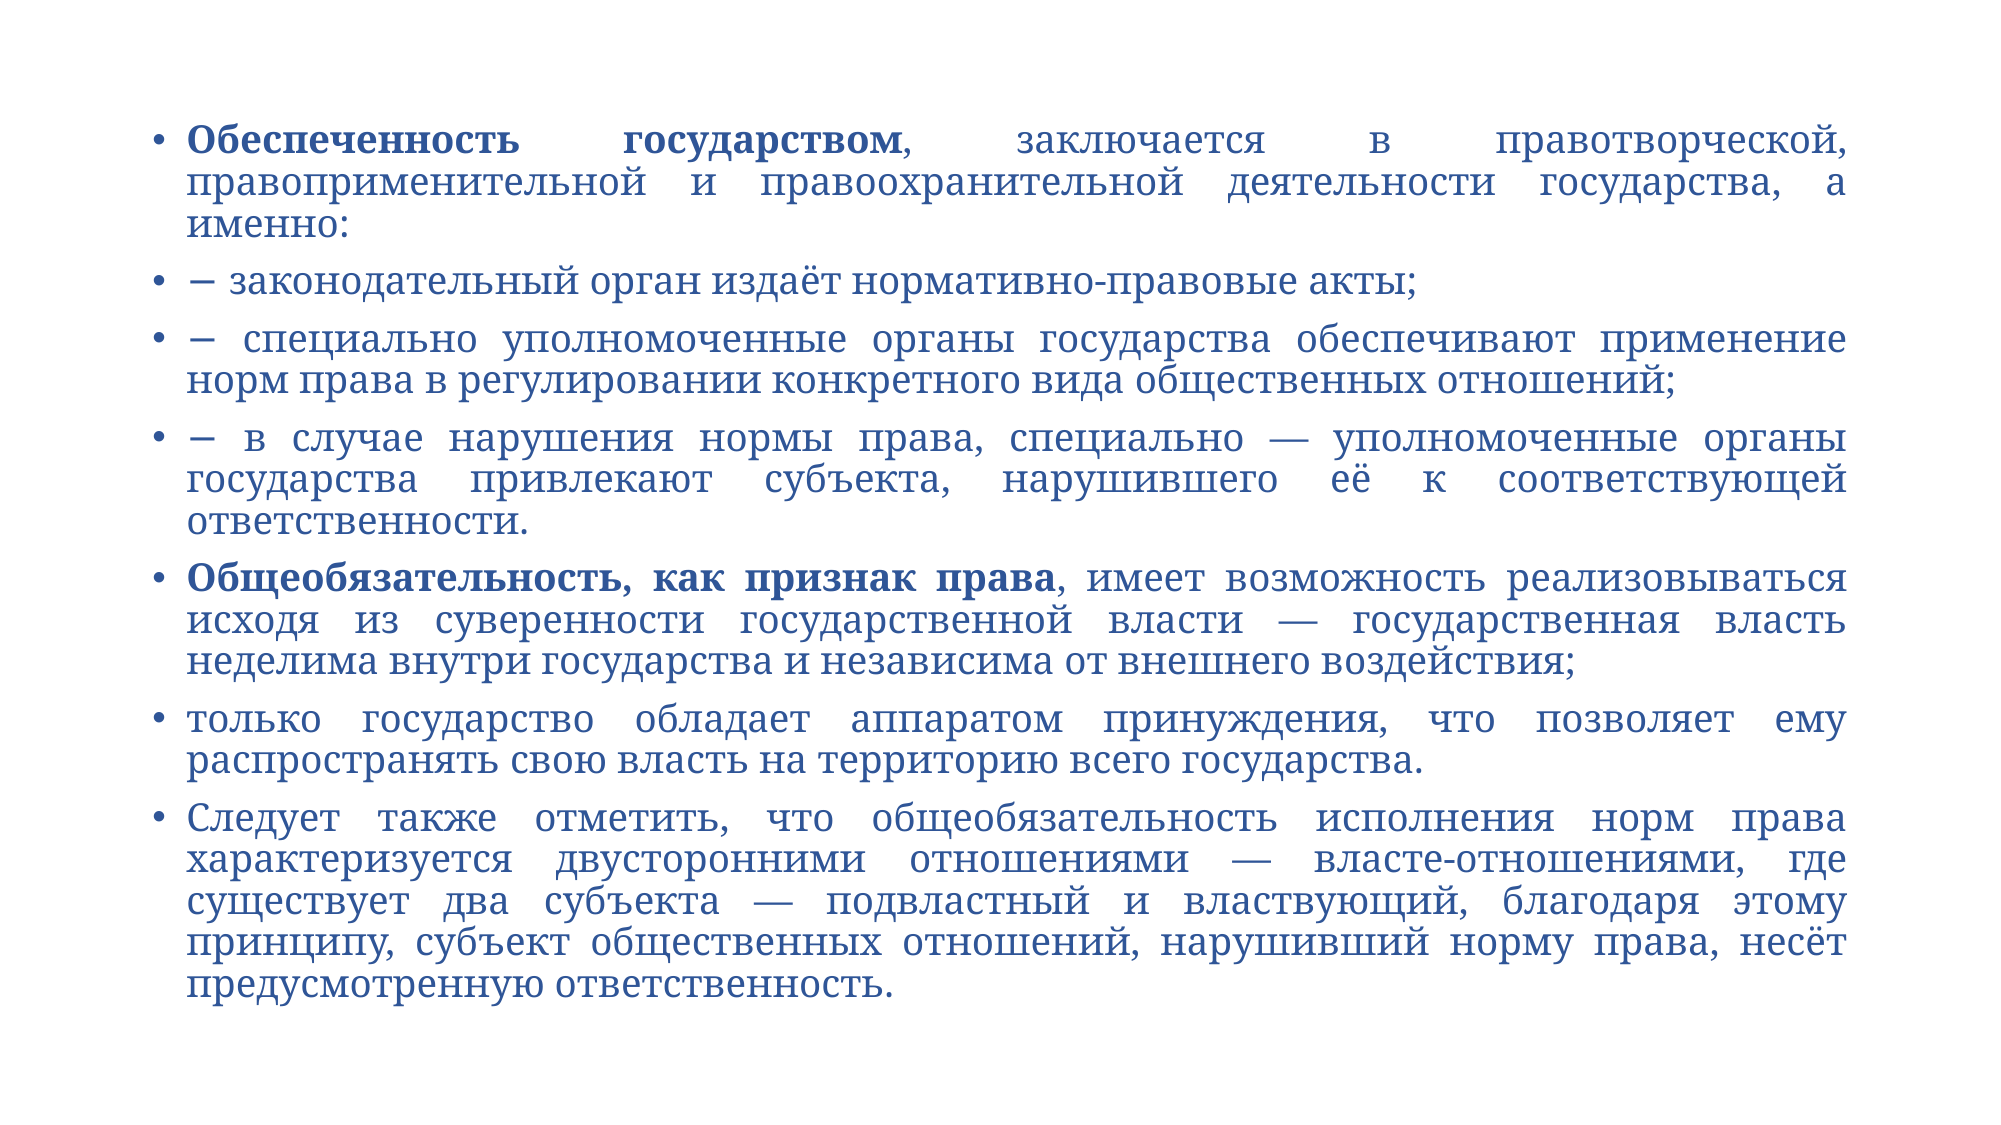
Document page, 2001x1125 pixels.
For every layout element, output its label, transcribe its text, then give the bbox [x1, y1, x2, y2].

list Обеспеченность государством, заключается в правотворческой, правоприменительной и правоохранительной деятельности государства, а именно: − законодательный орган издаёт нормативно-правовые акты; − специально уполномоченные органы государства обеспечивают применение норм права в регулировании конкретного вида общественных отношений; − в случае нарушения нормы права, специально — уполномоченные органы государства привлекают субъекта, нарушившего её к соответствующей ответственности. Общеобязательность, как признак права, имеет возможность реализовываться исходя из суверенности государственной власти — государственная власть неделима внутри государства и независима от внешнего воздействия; только государство обладает аппаратом принуждения, что позволяет ему распространять свою власть на территорию всего государства. Следует также отметить, что общеобязательность исполнения норм права характеризуется двусторонними отношениями — власте-отношениями, где существует два субъекта — подвластный и властвующий, благодаря этому принципу, субъект общественных отношений, нарушивший норму права, несёт предусмотренную ответственность. [137, 113, 1863, 1014]
